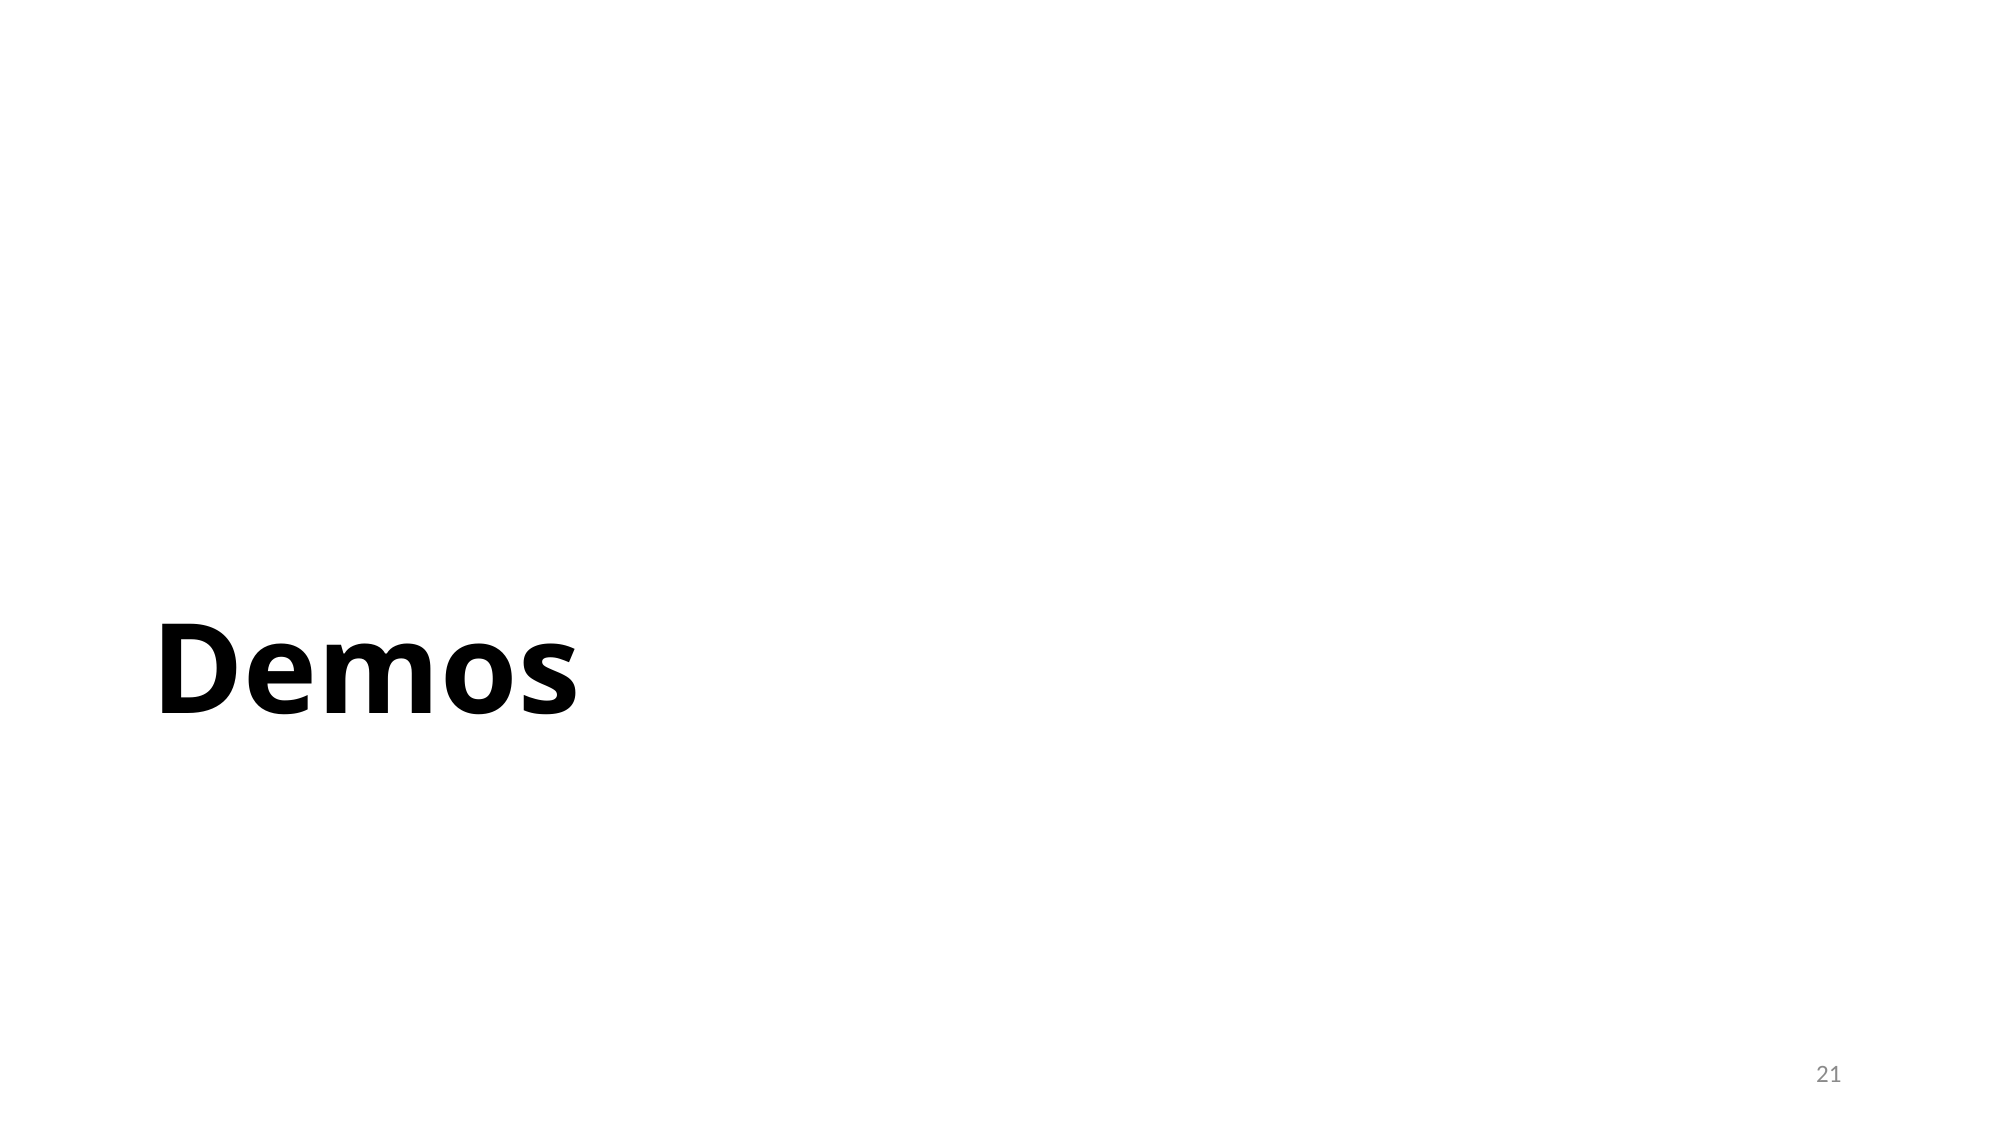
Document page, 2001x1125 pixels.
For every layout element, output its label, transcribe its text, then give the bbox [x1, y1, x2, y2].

title Demos [136, 280, 1862, 749]
slide_number 21 [1412, 1042, 1863, 1103]
